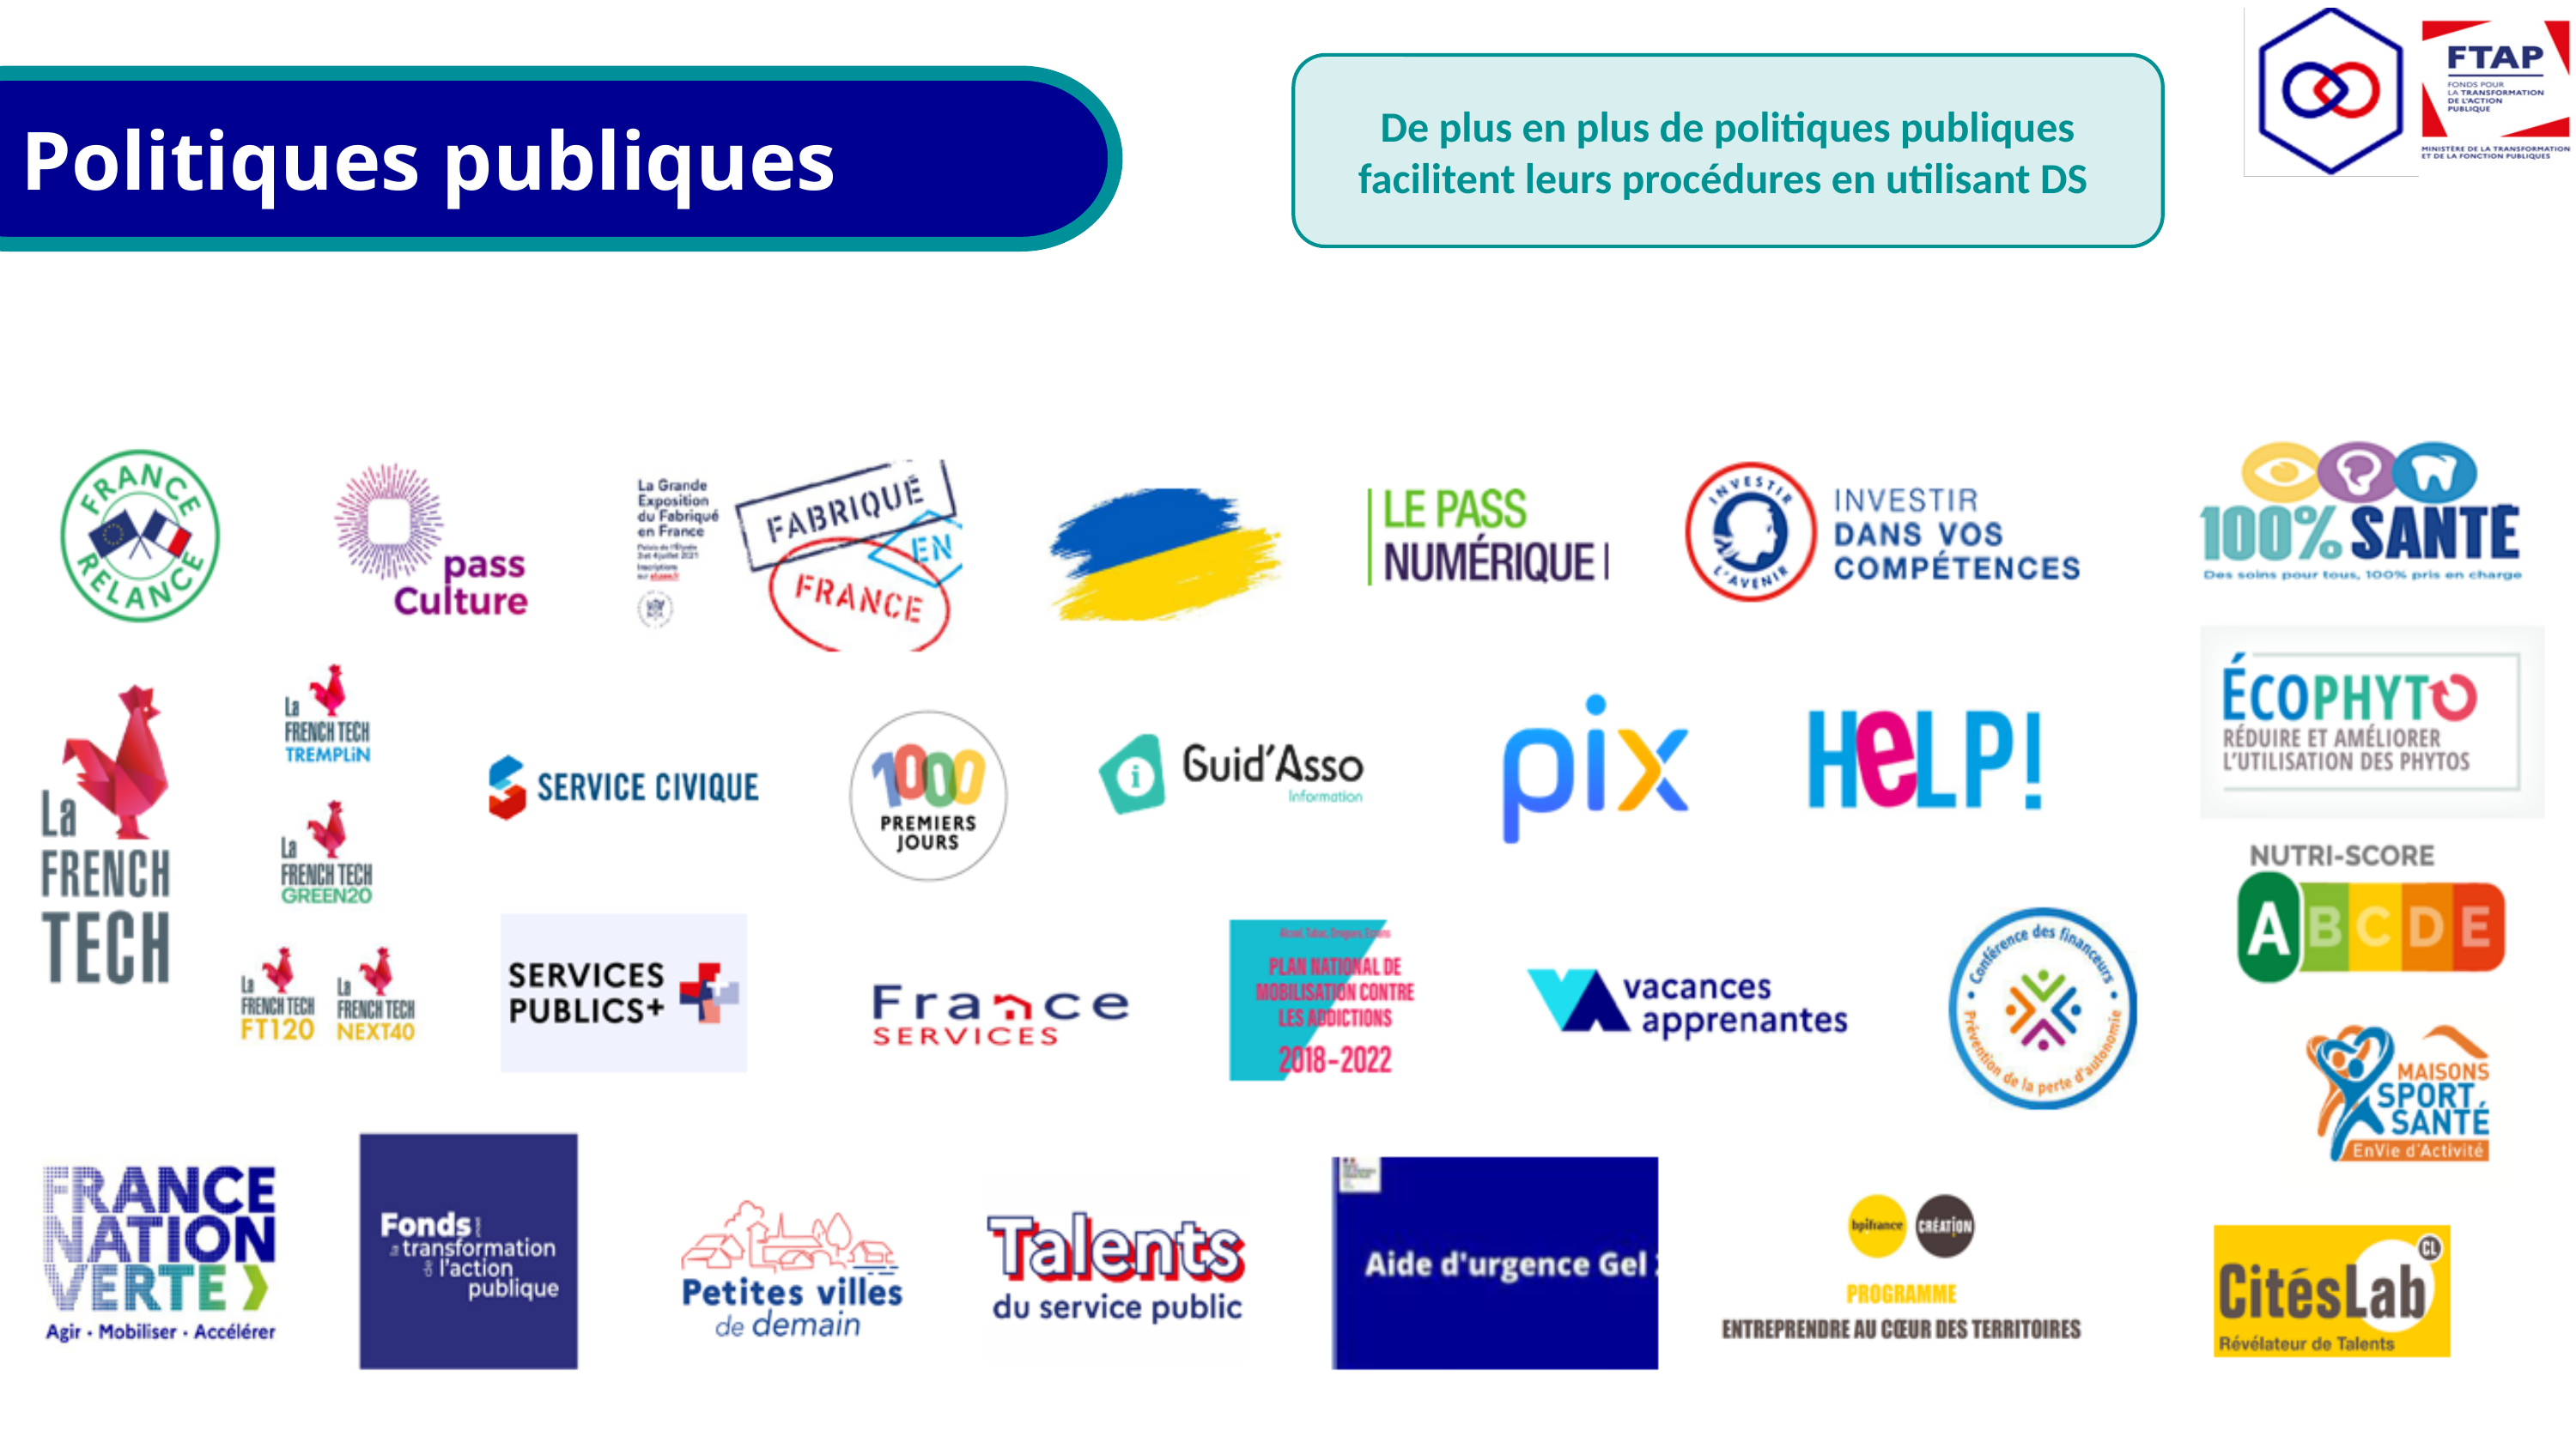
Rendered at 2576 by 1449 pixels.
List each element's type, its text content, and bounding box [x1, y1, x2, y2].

text_box De plus en plus de politiques publiques facilitent leurs procédures en utilisant DS [1291, 52, 2165, 249]
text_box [0, 72, 1116, 245]
picture [0, 423, 2576, 1396]
text_box [2416, 0, 2576, 180]
text_box [2243, 8, 2419, 178]
